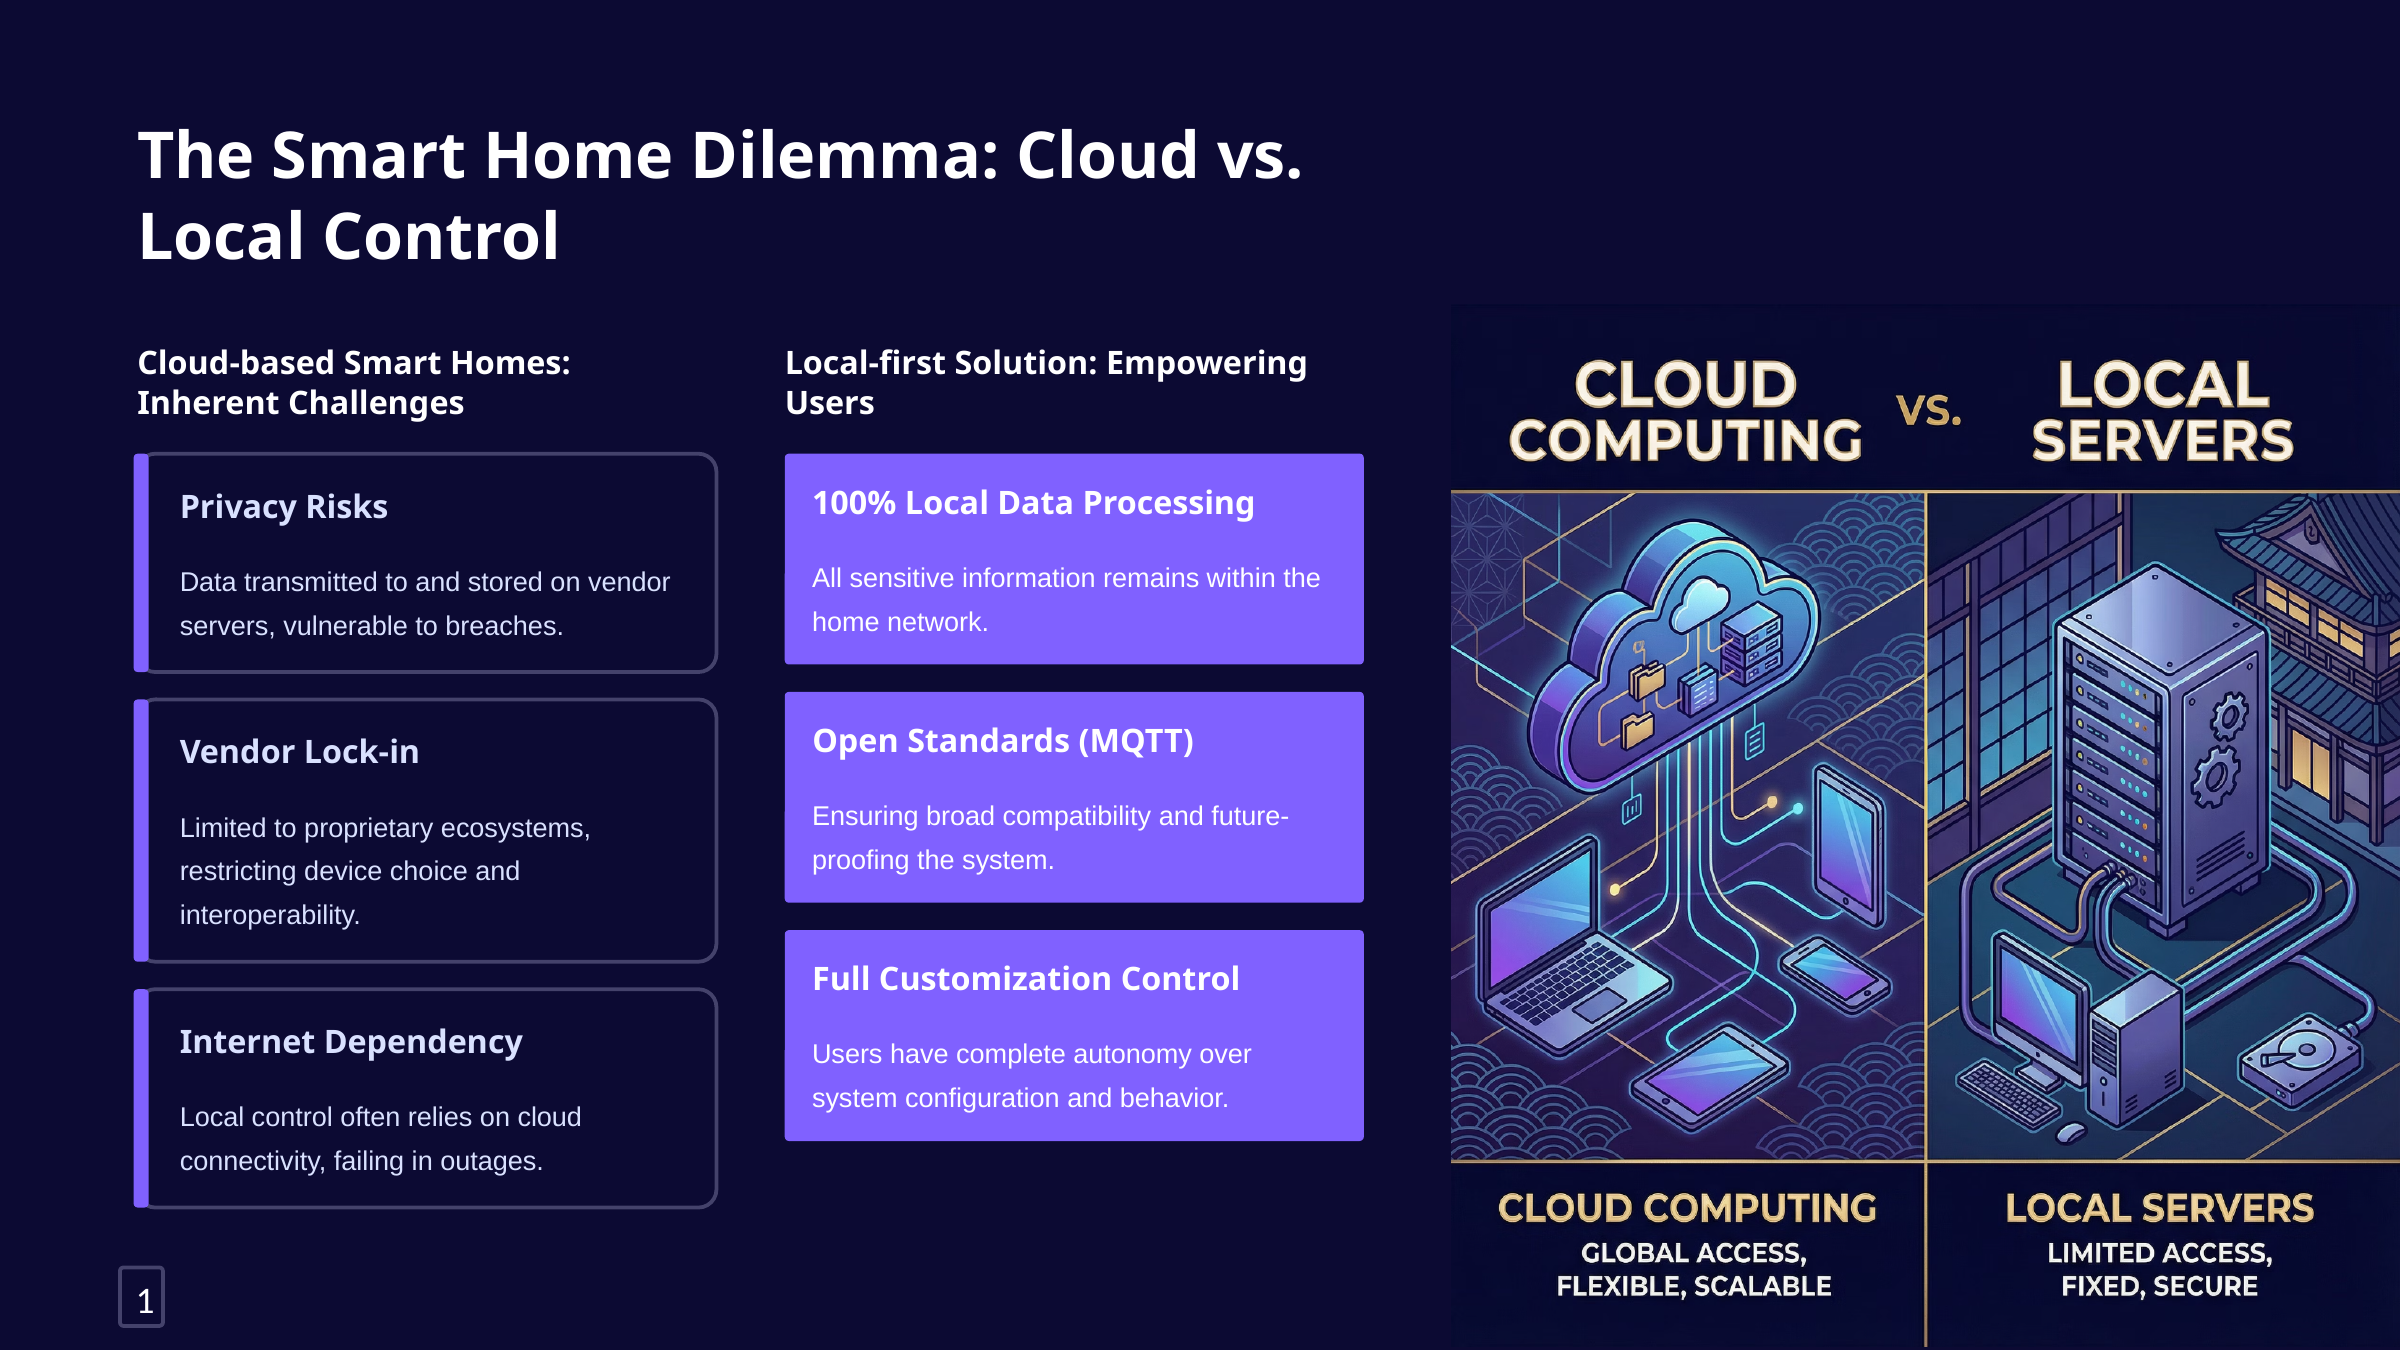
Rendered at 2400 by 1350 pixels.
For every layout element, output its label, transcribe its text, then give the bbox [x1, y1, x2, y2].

text_box Open Standards (MQTT) [812, 719, 1244, 760]
text_box Ensuring broad compatibility and future-proofing the system. [812, 787, 1337, 876]
text_box [149, 453, 717, 673]
text_box [148, 699, 717, 962]
text_box 1 [119, 1267, 163, 1326]
text_box [784, 930, 1364, 1142]
text_box [133, 989, 149, 1208]
text_box [133, 453, 149, 673]
text_box Limited to proprietary ecosystems, restricting device choice and interoperability. [179, 798, 686, 931]
picture [1451, 304, 2400, 1347]
text_box Users have complete autonomy over system configuration and behavior. [812, 1025, 1337, 1114]
text_box [133, 699, 149, 962]
text_box Data transmitted to and stored on vendor servers, vulnerable to breaches. [179, 552, 686, 641]
text_box Vendor Lock-in [179, 730, 504, 772]
text_box Local-first Solution: Empowering Users [784, 341, 1364, 423]
text_box Local control often relies on cloud connectivity, failing in outages. [179, 1088, 686, 1177]
text_box [784, 453, 1364, 665]
text_box [784, 691, 1364, 903]
text_box 100% Local Data Processing [812, 481, 1309, 522]
text_box Internet Dependency [179, 1020, 557, 1061]
text_box Cloud-based Smart Homes: Inherent Challenges [137, 341, 717, 423]
text_box [148, 989, 717, 1208]
text_box Privacy Risks [179, 484, 504, 526]
text_box The Smart Home Dilemma: Cloud vs. Local Control [137, 111, 1363, 274]
text_box Full Customization Control [812, 957, 1285, 999]
text_box All sensitive information remains within the home network. [812, 549, 1337, 637]
